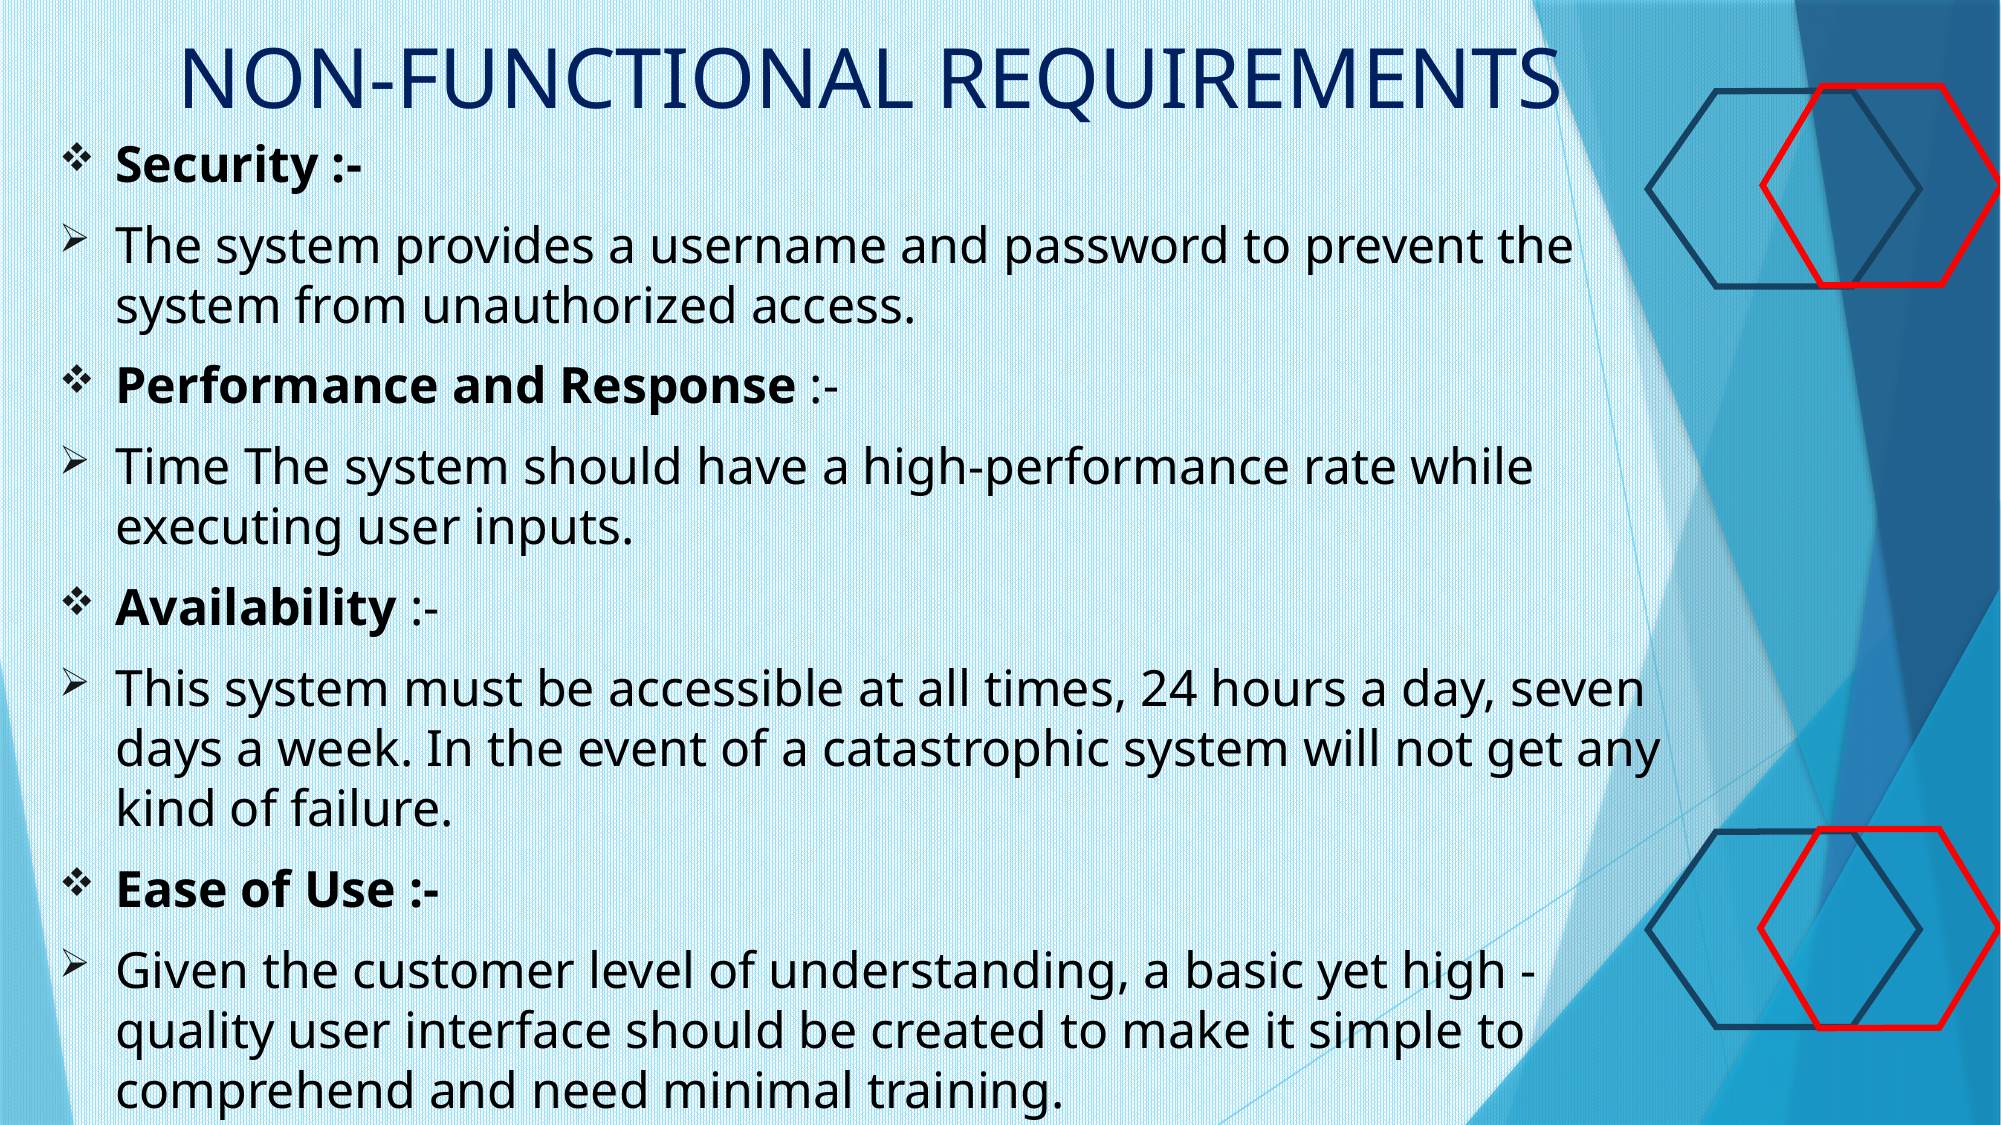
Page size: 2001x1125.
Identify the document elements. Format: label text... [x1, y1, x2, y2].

text_box [1760, 828, 2000, 1029]
text_box NON-FUNCTIONAL REQUIREMENTS [151, 17, 1591, 124]
text_box Security :- The system provides a username and password to prevent the system from unauthorized access. Performance and Response :- Time The system should have a high-performance rate while executing user inputs. Availability :- This system must be accessible at all times, 24 hours a day, seven days a week. In the event of a catastrophic system will not get any kind of failure. Ease of Use :- Given the customer level of understanding, a basic yet high -quality user interface should be created to make it simple to comprehend and need minimal training. [44, 124, 1695, 1125]
text_box [1762, 85, 2000, 286]
text_box [1647, 90, 1853, 287]
text_box [1647, 831, 1818, 1028]
